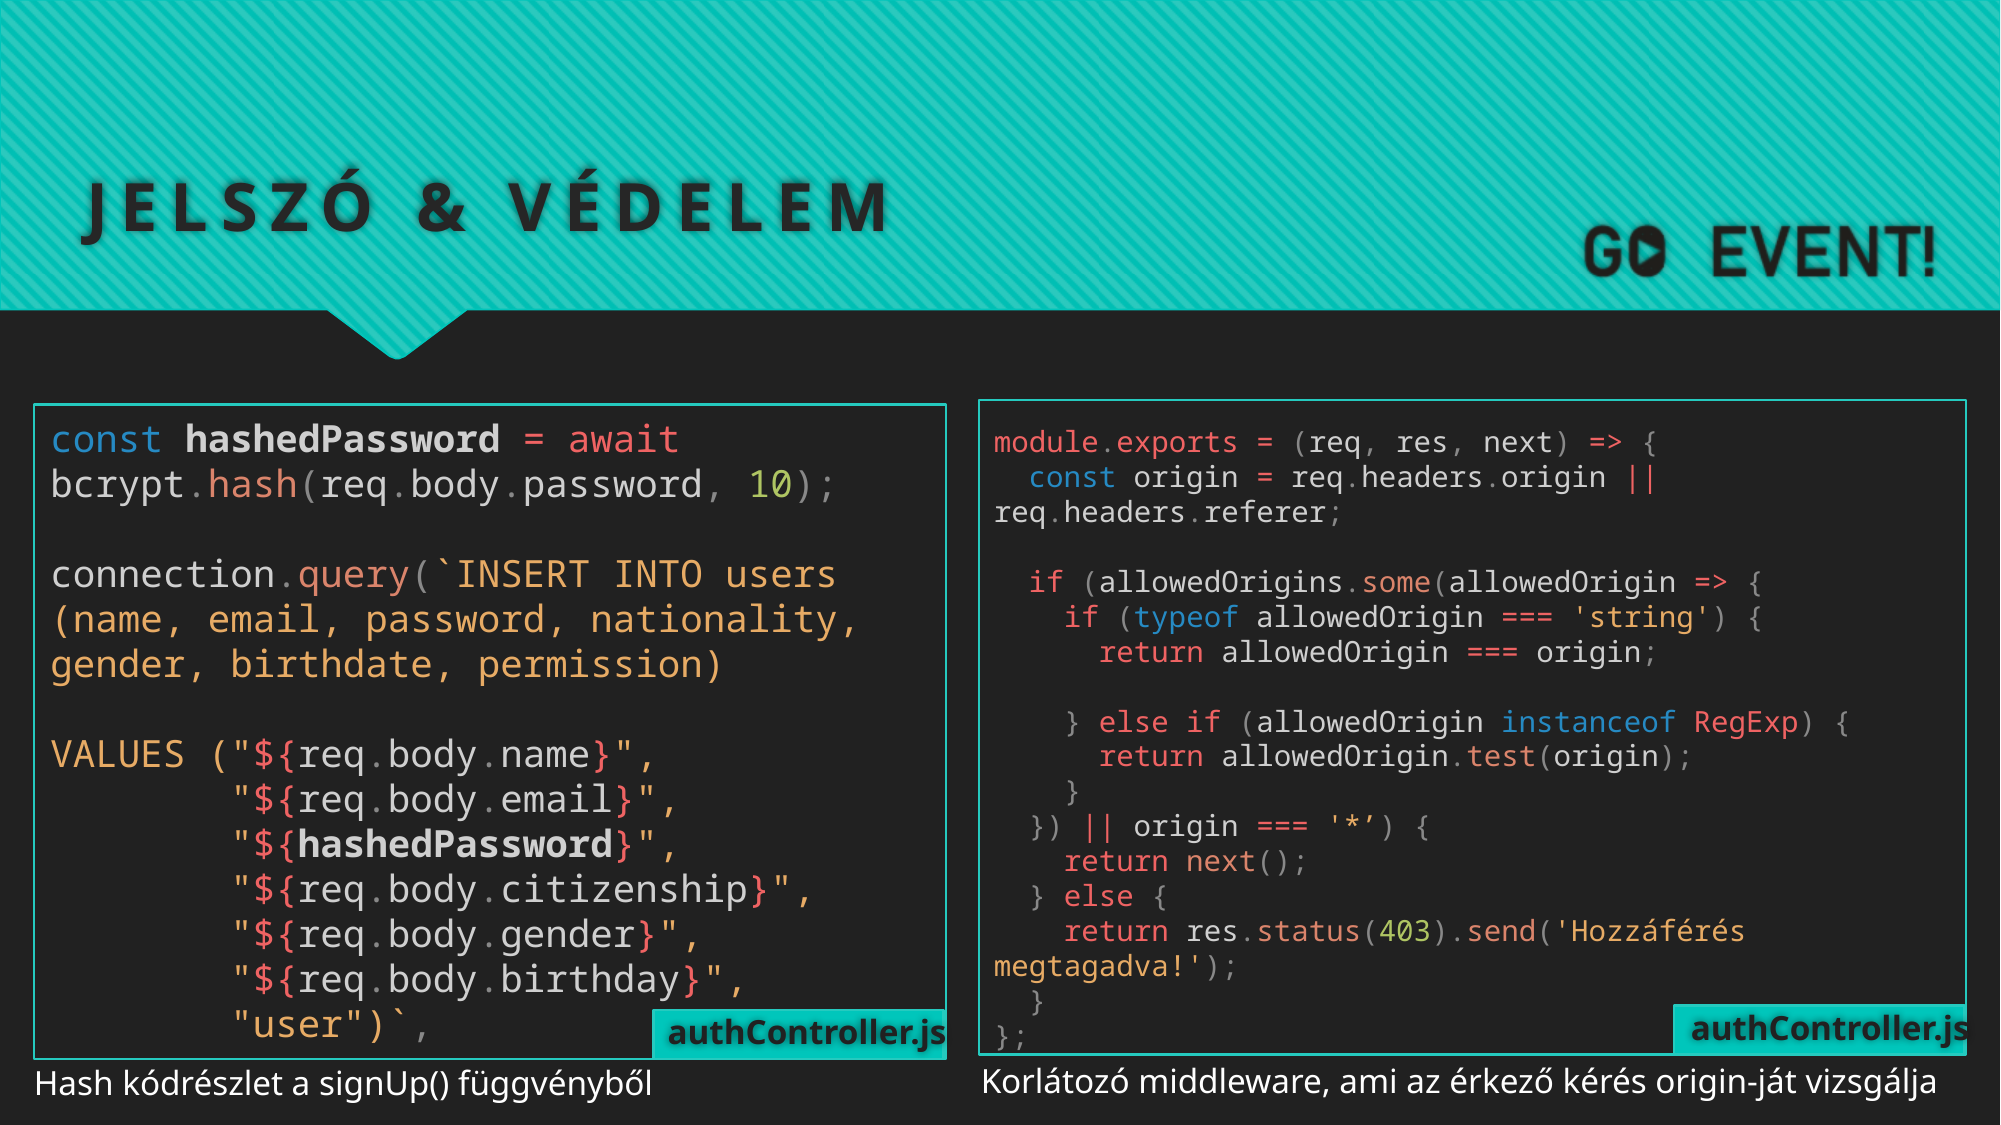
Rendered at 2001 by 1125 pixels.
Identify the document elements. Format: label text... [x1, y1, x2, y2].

text_box Hash kódrészlet a signUp() függvényből [19, 1054, 881, 1110]
text_box module.exports = (req, res, next) => { const origin = req.headers.origin || req.headers.referer; if (allowedOrigins.some(allowedOrigin => { if (typeof allowedOrigin === 'string') { return allowedOrigin === origin; } else if (allowedOrigin instanceof RegExp) { return allowedOrigin.test(origin); } }) || origin === '*’) { return next(); } else { return res.status(403).send('Hozzáférés megtagadva!'); } }; [979, 415, 2000, 1052]
title JELSZÓ & VÉDELEM [71, 93, 1435, 253]
text_box authController.js [652, 991, 973, 1060]
text_box [978, 399, 1967, 1052]
text_box const hashedPassword = await bcrypt.hash(req.body.password, 10); connection.query(`INSERT INTO users (name, email, password, nationality, gender, birthdate, permission) VALUES ("${req.body.name}", "${req.body.email}", "${hashedPassword}", "${req.body.citizenship}", "${req.body.gender}", "${req.body.birthday}", "user")`, [35, 407, 953, 1053]
text_box Korlátozó middleware, ami az érkező kérés origin-ját vizsgálja [966, 1052, 2000, 1108]
text_box [33, 403, 947, 1054]
picture [1560, 212, 2000, 287]
